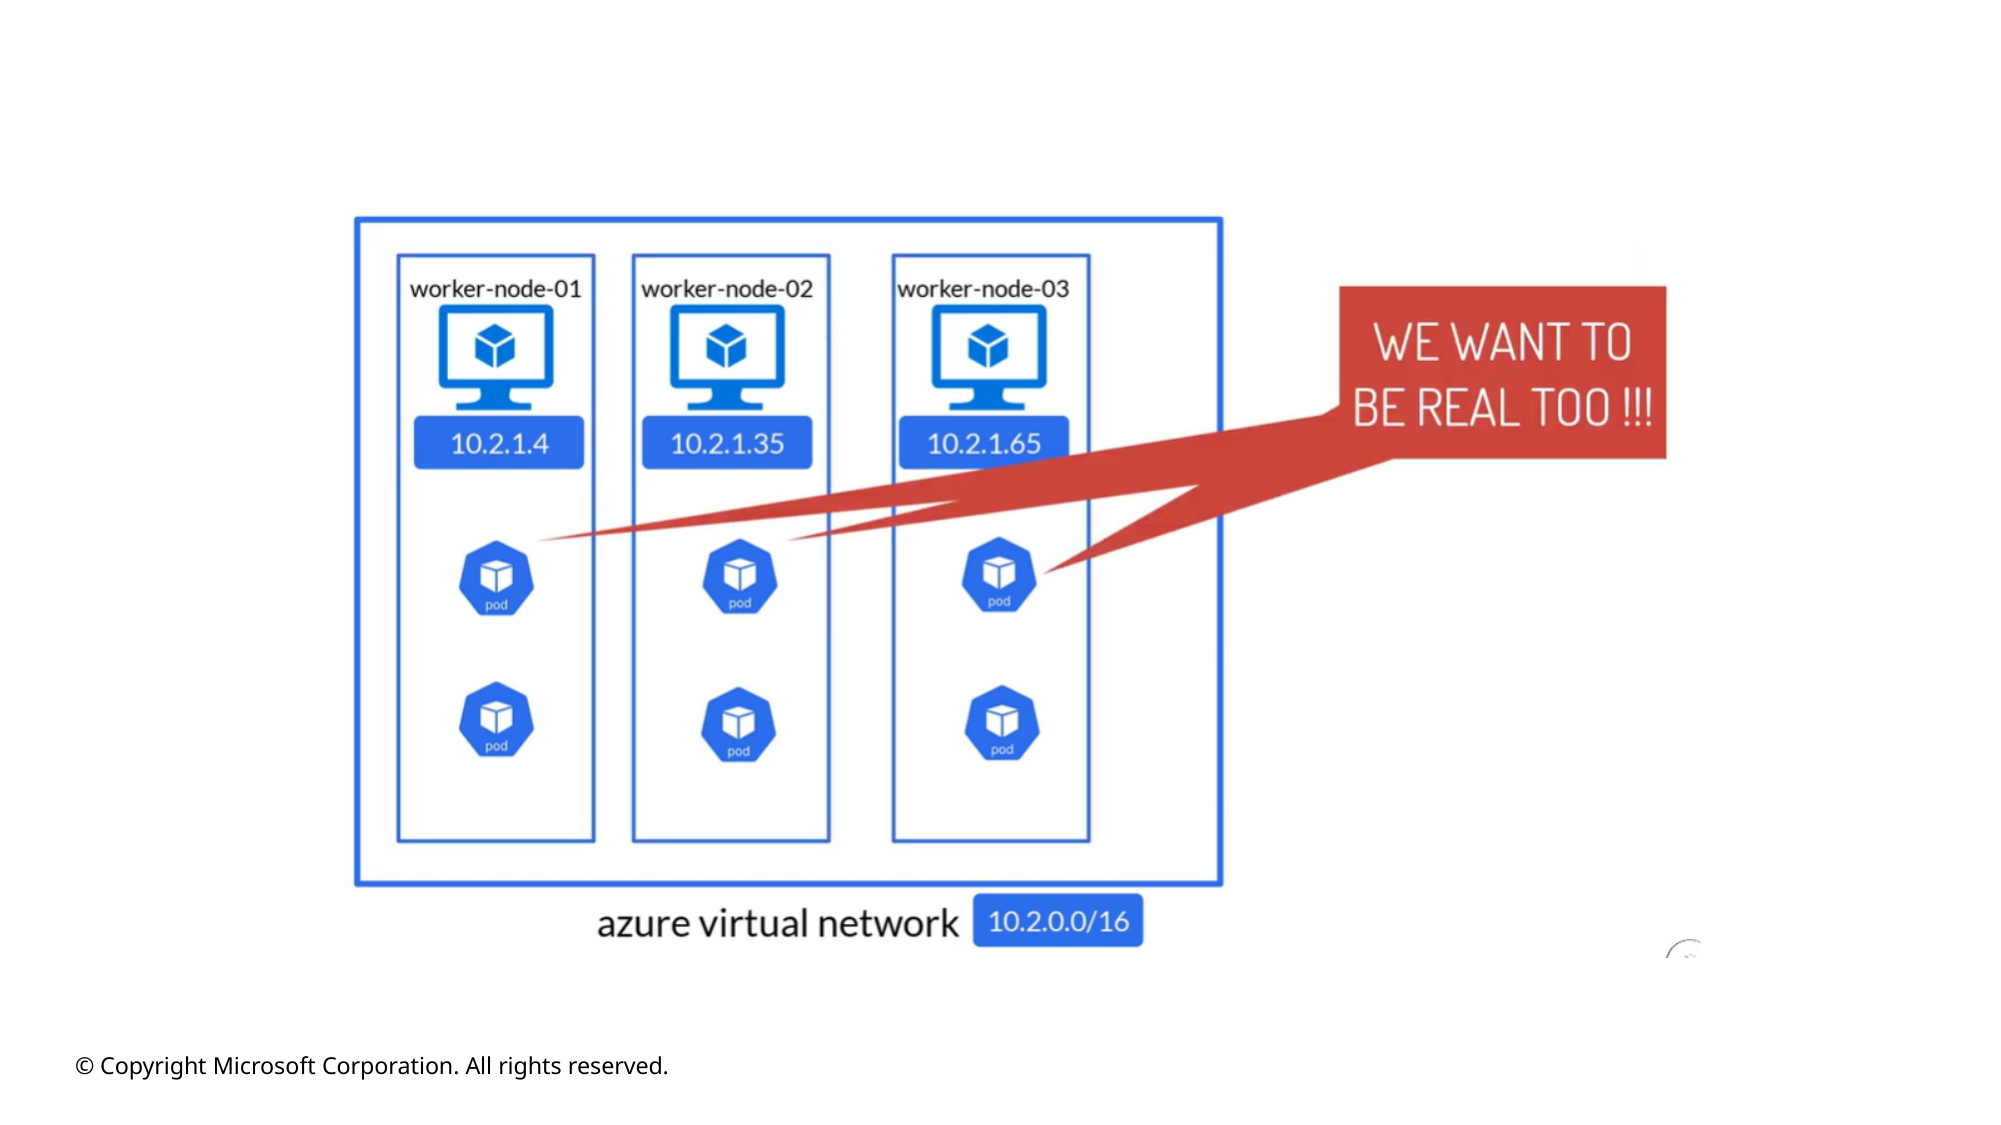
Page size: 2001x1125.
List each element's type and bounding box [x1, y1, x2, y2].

picture [299, 166, 1701, 958]
